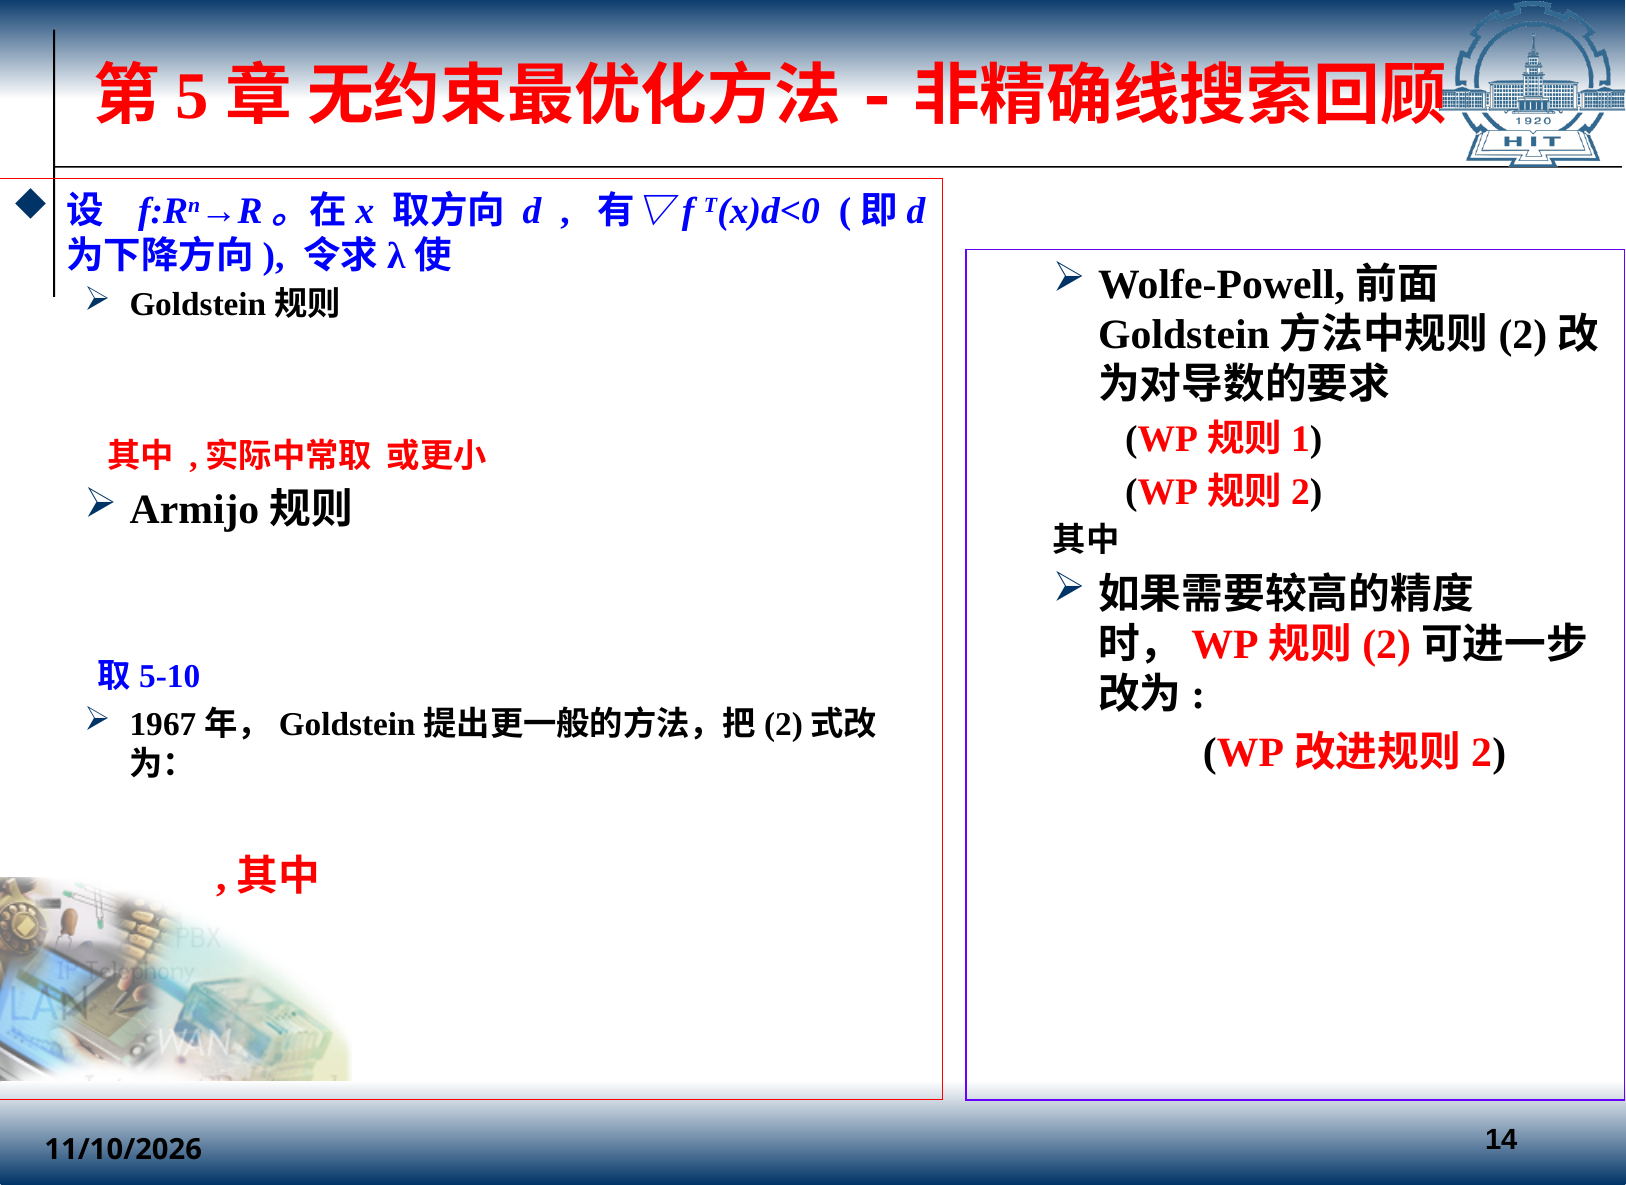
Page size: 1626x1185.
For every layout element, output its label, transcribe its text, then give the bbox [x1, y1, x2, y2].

title 第5章 无约束最优化方法-非精确线搜索回顾 [78, 29, 1498, 155]
picture [1438, 1, 1626, 167]
picture [0, 877, 352, 1099]
